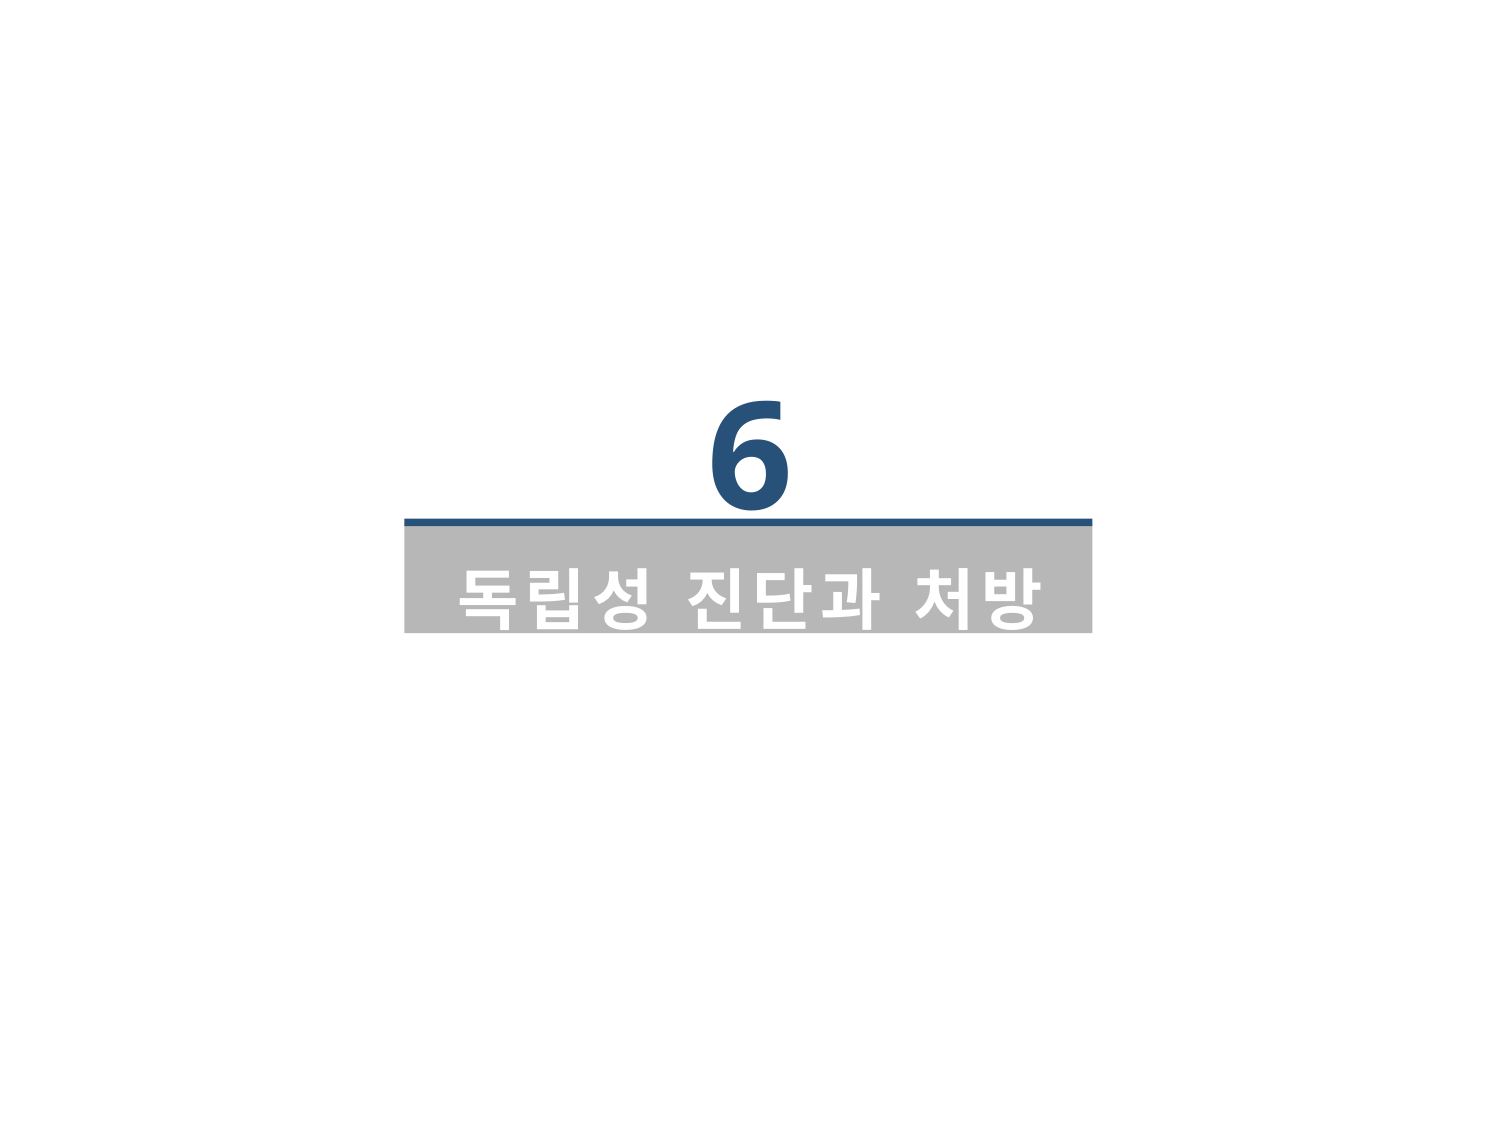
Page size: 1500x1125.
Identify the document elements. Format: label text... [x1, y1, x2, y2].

text_box 6 [466, 171, 1034, 547]
text_box 독립성 진단과 처방 [389, 471, 1111, 646]
